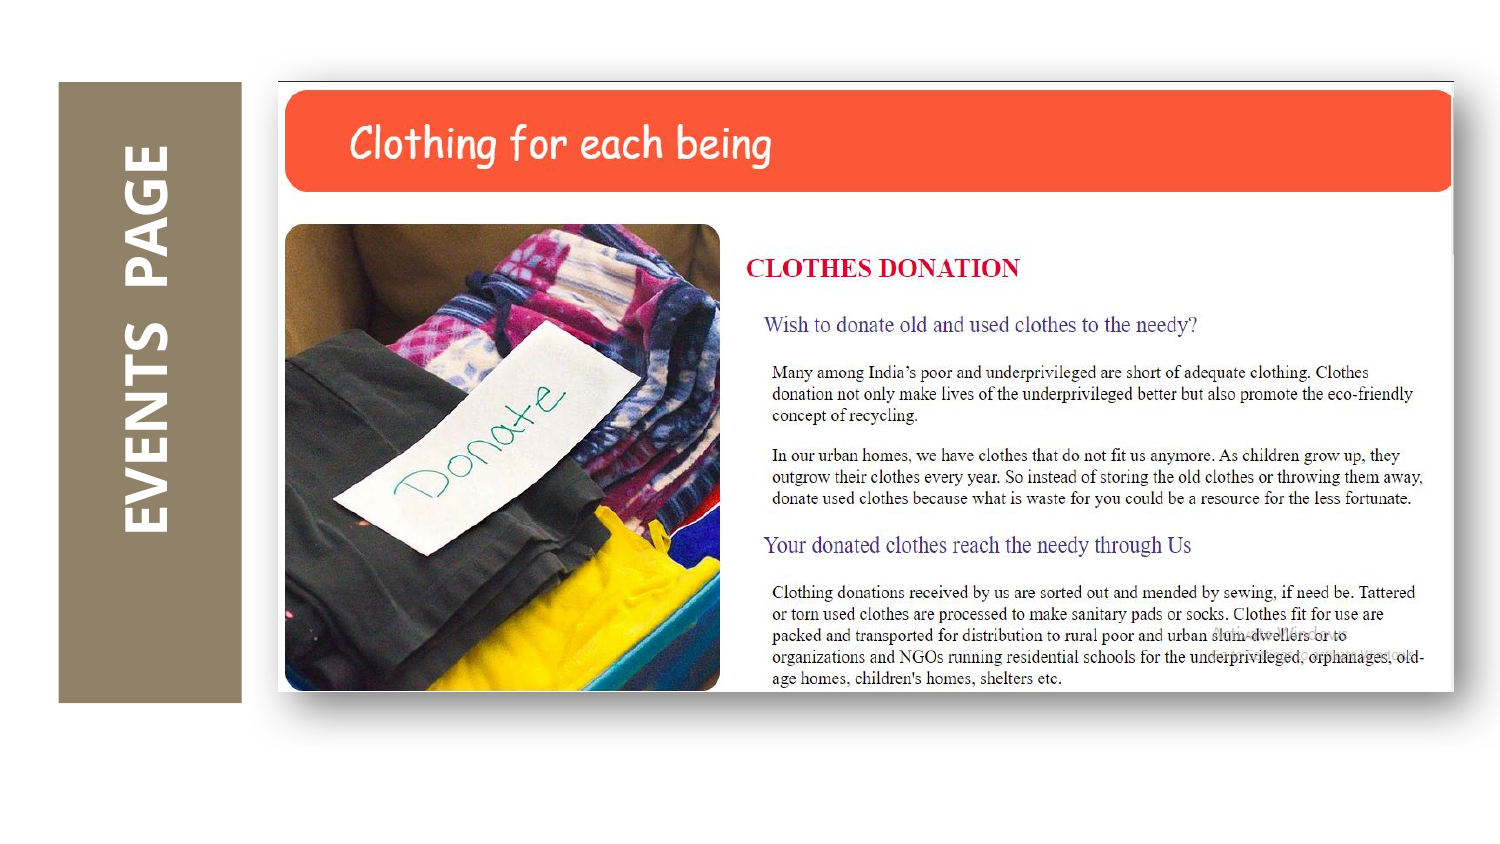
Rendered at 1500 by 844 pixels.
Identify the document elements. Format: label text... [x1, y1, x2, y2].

picture [278, 81, 1454, 692]
text_box [58, 82, 242, 704]
title EVENTS PAGE [46, 128, 195, 603]
